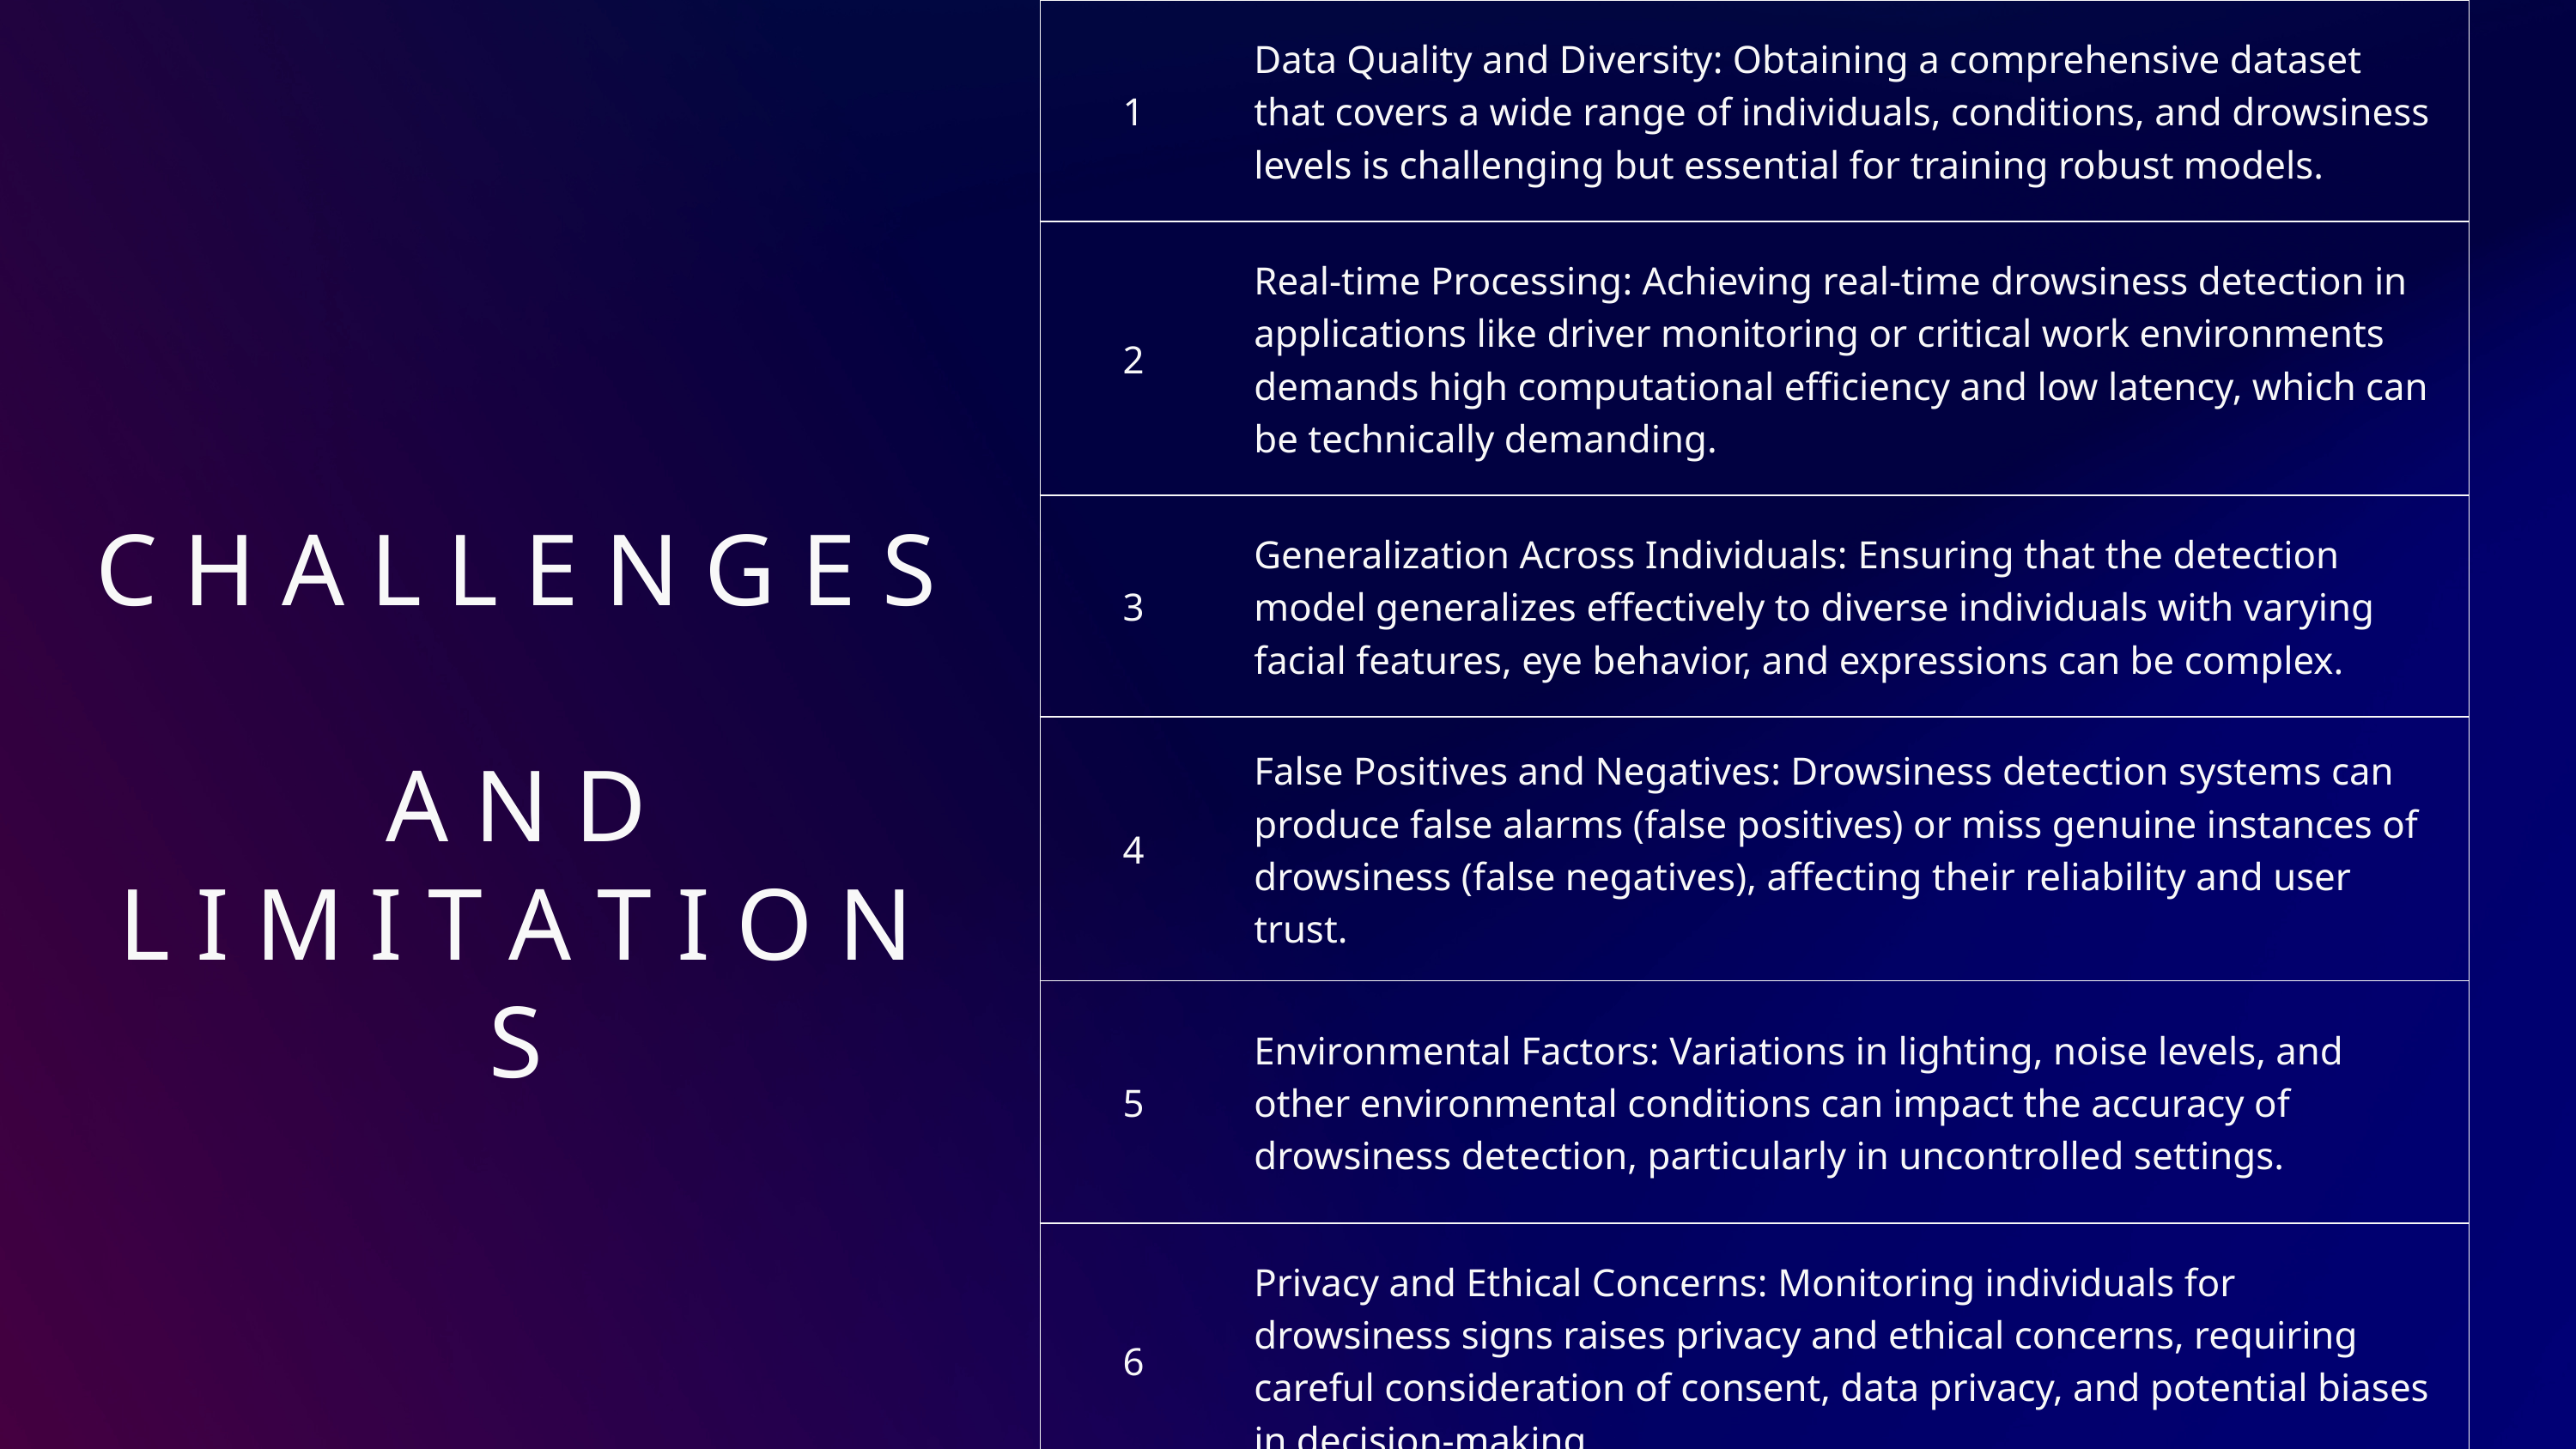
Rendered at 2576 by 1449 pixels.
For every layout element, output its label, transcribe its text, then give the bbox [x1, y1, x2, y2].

table_cell False Positives and Negatives: Drowsiness detection systems can produce false alarms (false positives) or miss genuine instances of drowsiness (false negatives), affecting their reliability and user trust. [1227, 718, 2469, 980]
text_box C H A L L E N G E S A N D L I M I T A T I O N S [86, 507, 946, 1098]
table_cell 6 [1041, 1224, 1227, 1449]
table_header Data Quality and Diversity: Obtaining a comprehensive dataset that covers a wide range of individuals, conditions, and drowsiness levels is challenging but essential for training robust models. [1227, 1, 2469, 221]
table_cell 3 [1041, 496, 1227, 716]
table_cell 5 [1041, 981, 1227, 1222]
table_cell Privacy and Ethical Concerns: Monitoring individuals for drowsiness signs raises privacy and ethical concerns, requiring careful consideration of consent, data privacy, and potential biases in decision-making. [1227, 1224, 2469, 1449]
text_box [2470, 0, 2576, 1449]
table_cell 2 [1041, 222, 1227, 494]
text_box [0, 0, 1040, 1449]
table_cell Generalization Across Individuals: Ensuring that the detection model generalizes effectively to diverse individuals with varying facial features, eye behavior, and expressions can be complex. [1227, 496, 2469, 716]
table_header 1 [1041, 1, 1227, 221]
table_cell Real-time Processing: Achieving real-time drowsiness detection in applications like driver monitoring or critical work environments demands high computational efficiency and low latency, which can be technically demanding. [1227, 222, 2469, 494]
table_cell 4 [1041, 718, 1227, 980]
table_cell Environmental Factors: Variations in lighting, noise levels, and other environmental conditions can impact the accuracy of drowsiness detection, particularly in uncontrolled settings. [1227, 981, 2469, 1222]
